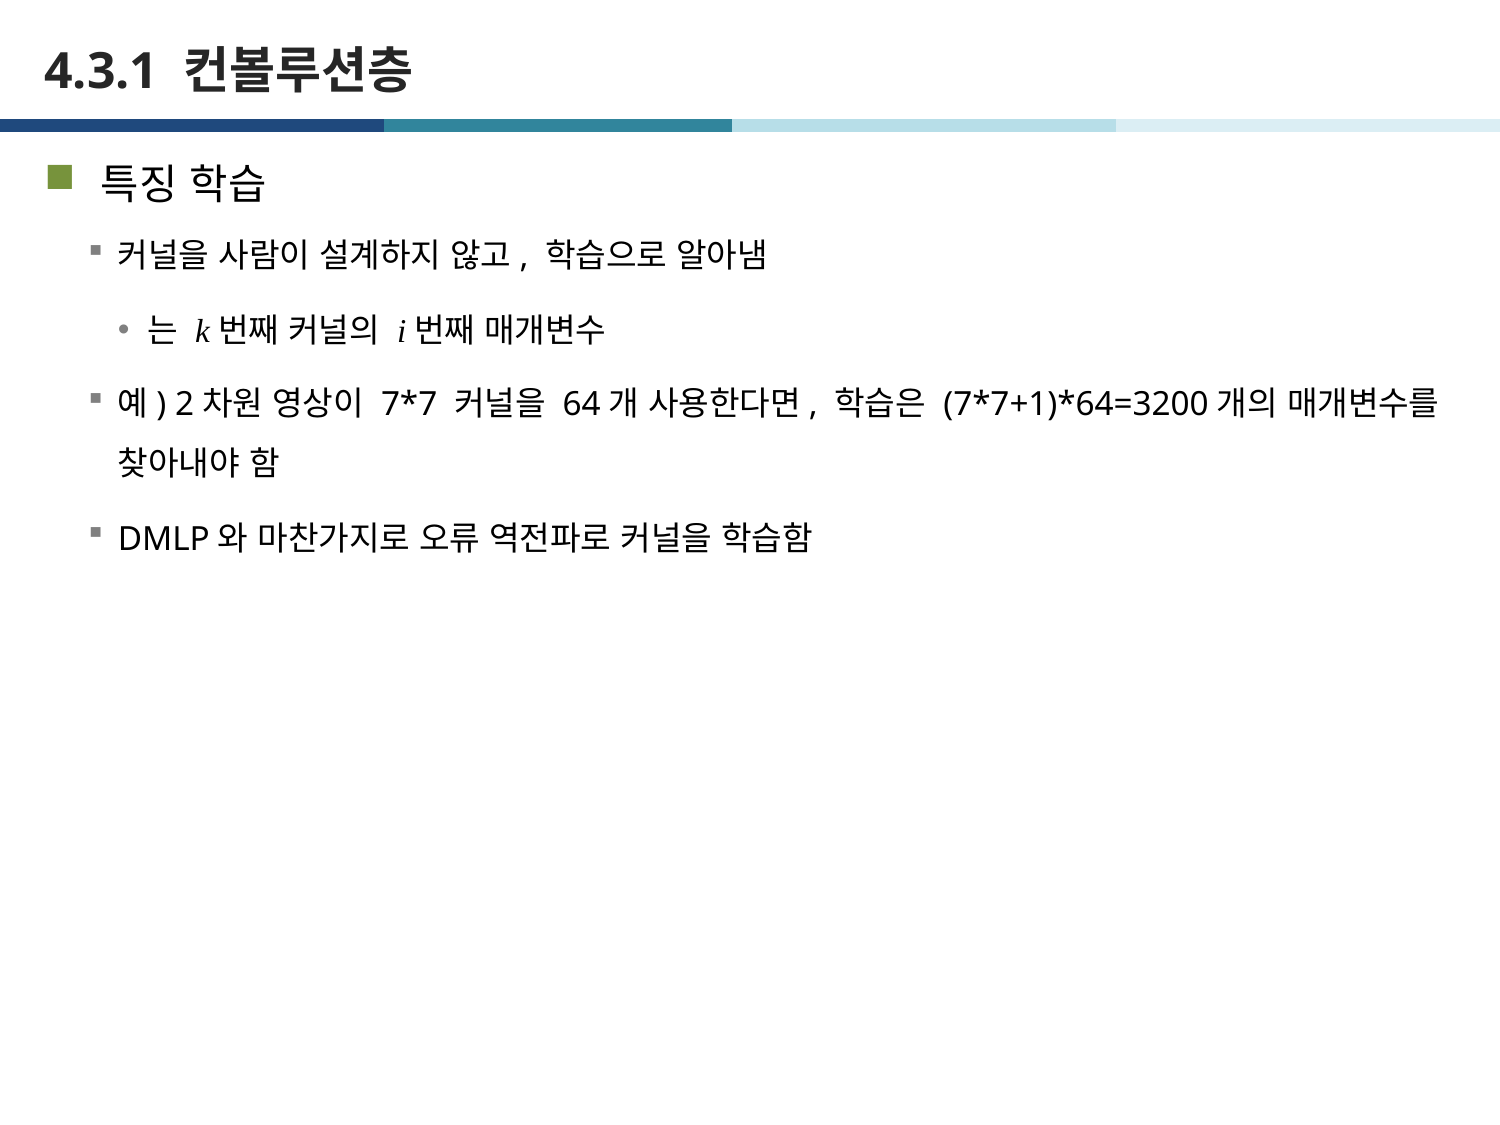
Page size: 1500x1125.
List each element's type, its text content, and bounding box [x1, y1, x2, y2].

title 4.3.1 컨볼루션층 [29, 23, 1270, 114]
